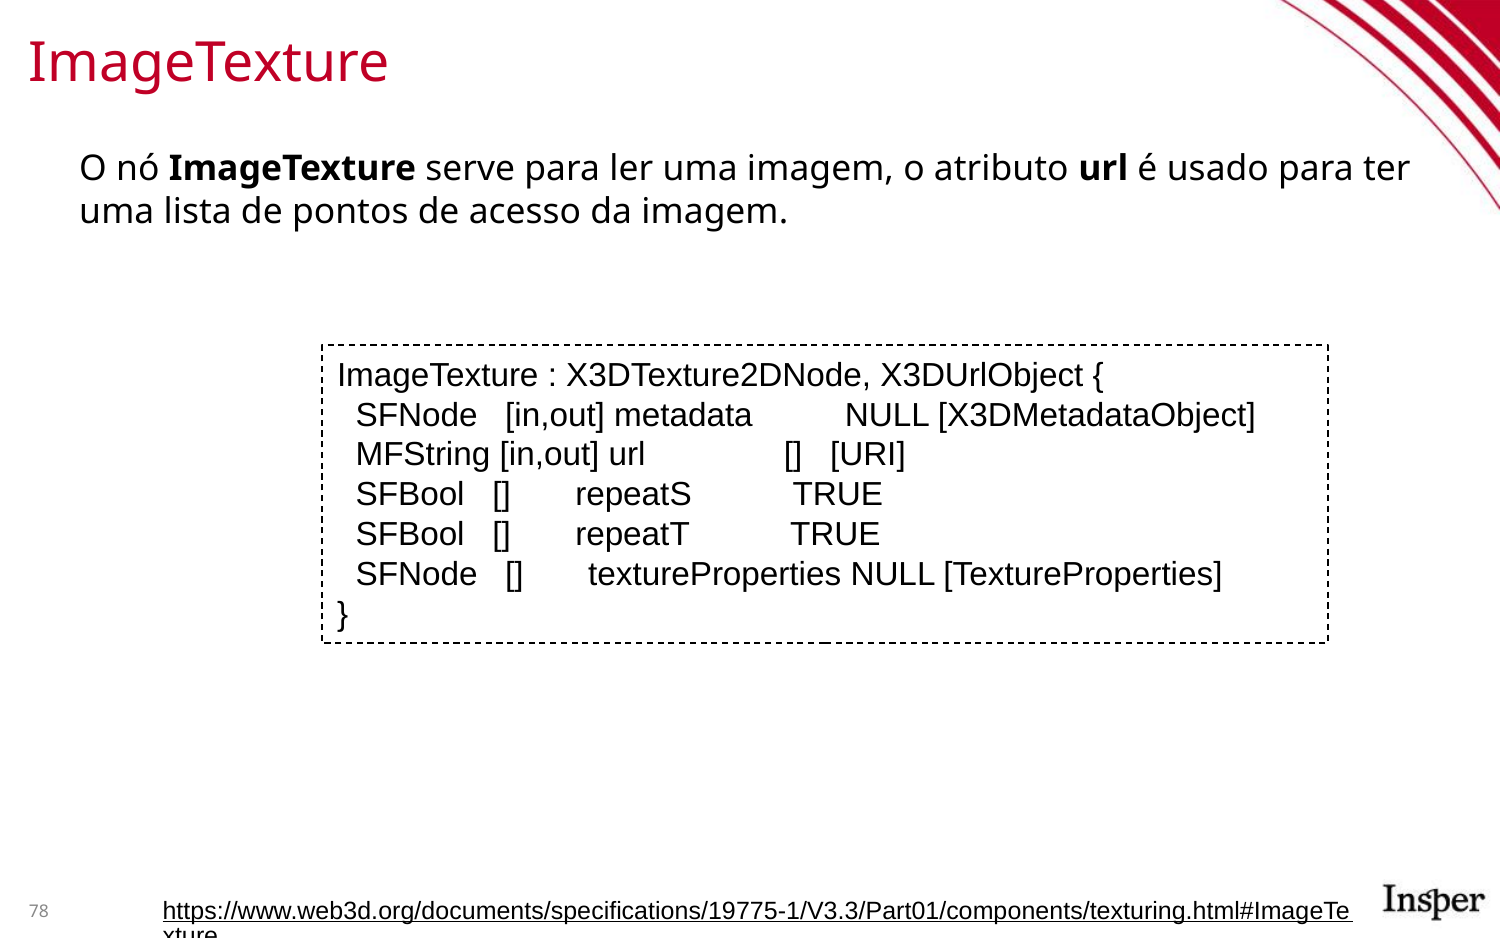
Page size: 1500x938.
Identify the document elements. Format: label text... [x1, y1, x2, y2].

picture [249, 0, 1500, 938]
text_box ImageTexture : X3DTexture2DNode, X3DUrlObject { SFNode [in,out] metadata NULL [X3DMetadataObject] MFString [in,out] url [] [URI] SFBool [] repeatS TRUE SFBool [] repeatT TRUE SFNode [] textureProperties NULL [TextureProperties] } [322, 345, 1328, 644]
title ImageTexture [13, 18, 1397, 104]
text_box https://www.web3d.org/documents/specifications/19775-1/V3.3/Part01/components/texturing.html#ImageTexture [147, 886, 1369, 933]
slide_number 78 [0, 887, 78, 938]
list O nó ImageTexture serve para ler uma imagem, o atributo url é usado para ter uma lista de pontos de acesso da imagem. [64, 137, 1447, 876]
